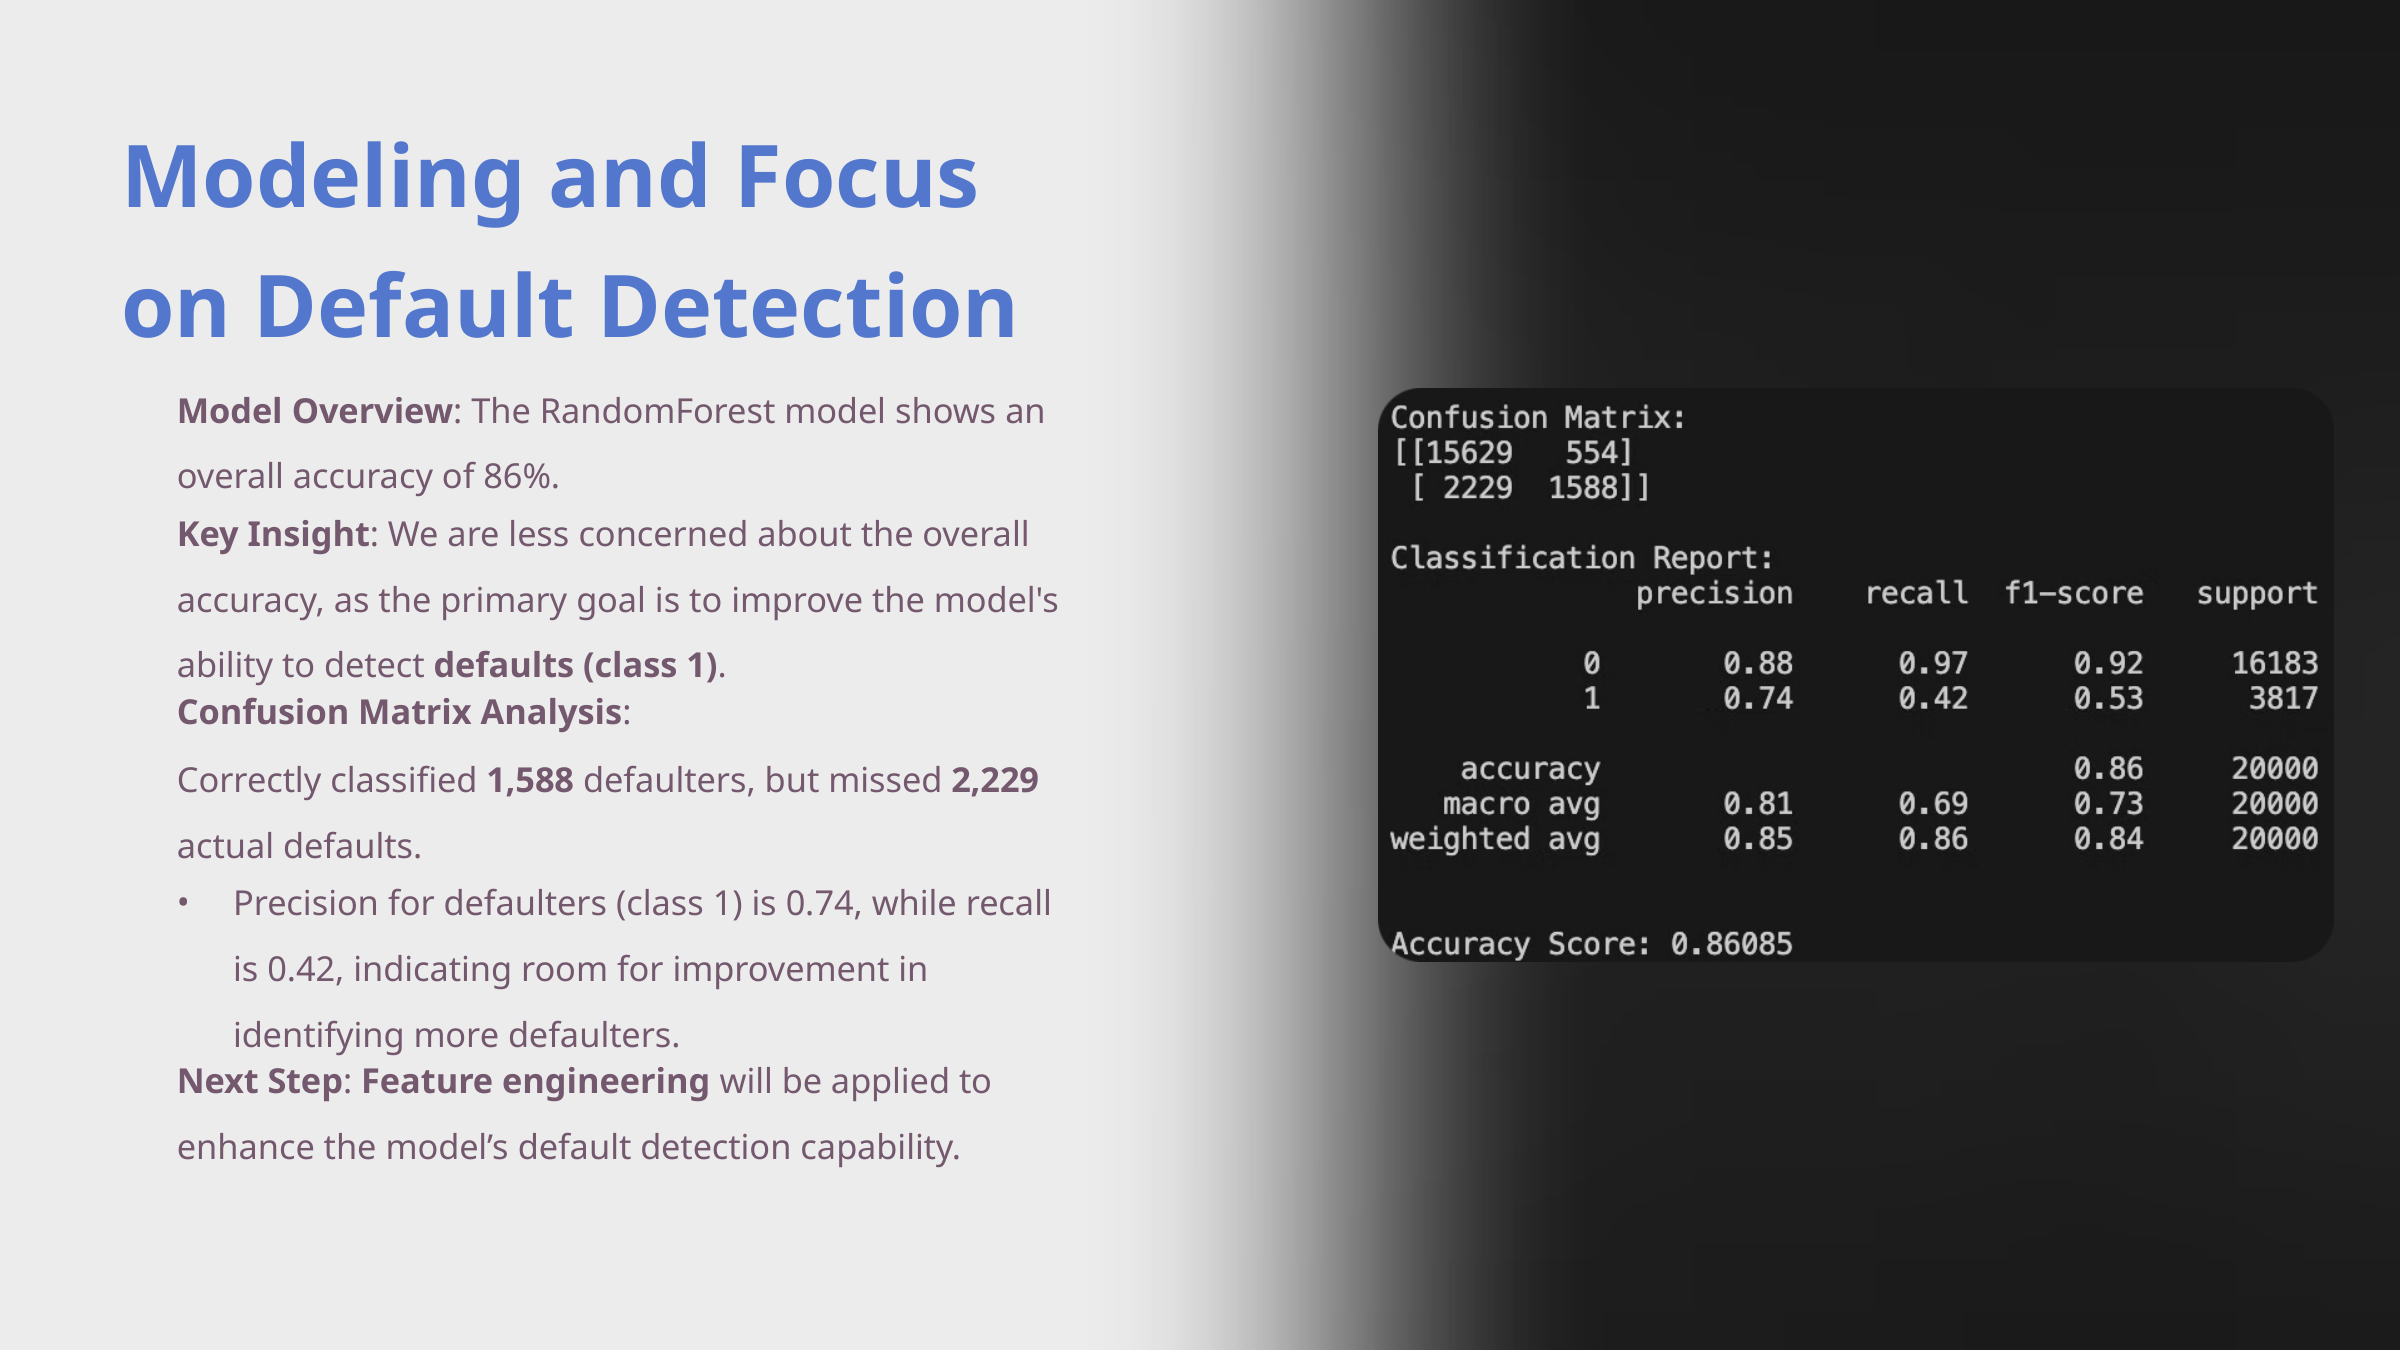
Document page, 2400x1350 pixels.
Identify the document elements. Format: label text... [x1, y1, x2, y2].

text_box Model Overview: The RandomForest model shows an overall accuracy of 86%. [176, 364, 1074, 475]
text_box Confusion Matrix Analysis: [176, 665, 1074, 722]
text_box Modeling and Focus on Default Detection [121, 95, 1074, 312]
text_box Next Step: Feature engineering will be applied to enhance the model’s default detection capability. [176, 1034, 1074, 1146]
picture [1079, 0, 2400, 1350]
text_box Precision for defaulters (class 1) is 0.74, while recall is 0.42, indicating room for improvement in identifying more defaulters. [176, 856, 1074, 1023]
text_box Key Insight: We are less concerned about the overall accuracy, as the primary goal is to improve the model's ability to detect defaults (class 1). [176, 487, 1074, 654]
text_box Correctly classified 1,588 defaulters, but missed 2,229 actual defaults. [176, 733, 1074, 845]
